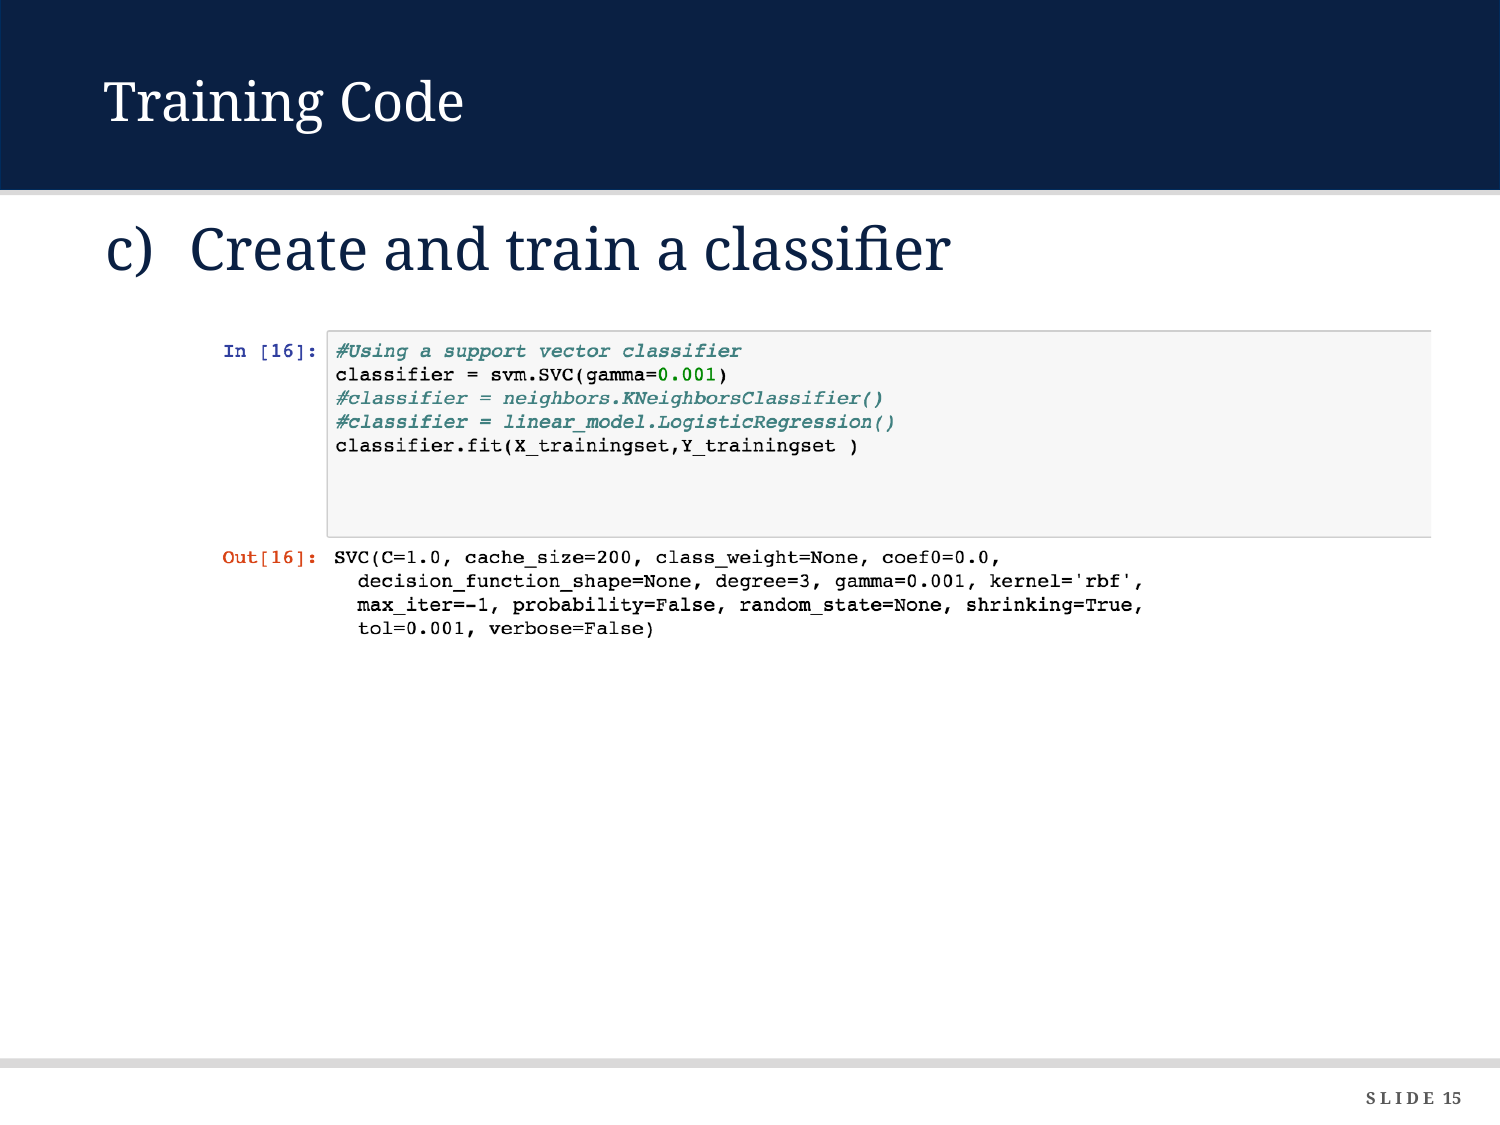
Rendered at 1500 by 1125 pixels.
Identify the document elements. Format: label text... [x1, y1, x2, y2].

list Create and train a classifier [90, 212, 1424, 978]
title Training Code [88, 24, 1424, 176]
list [187, 324, 1432, 688]
